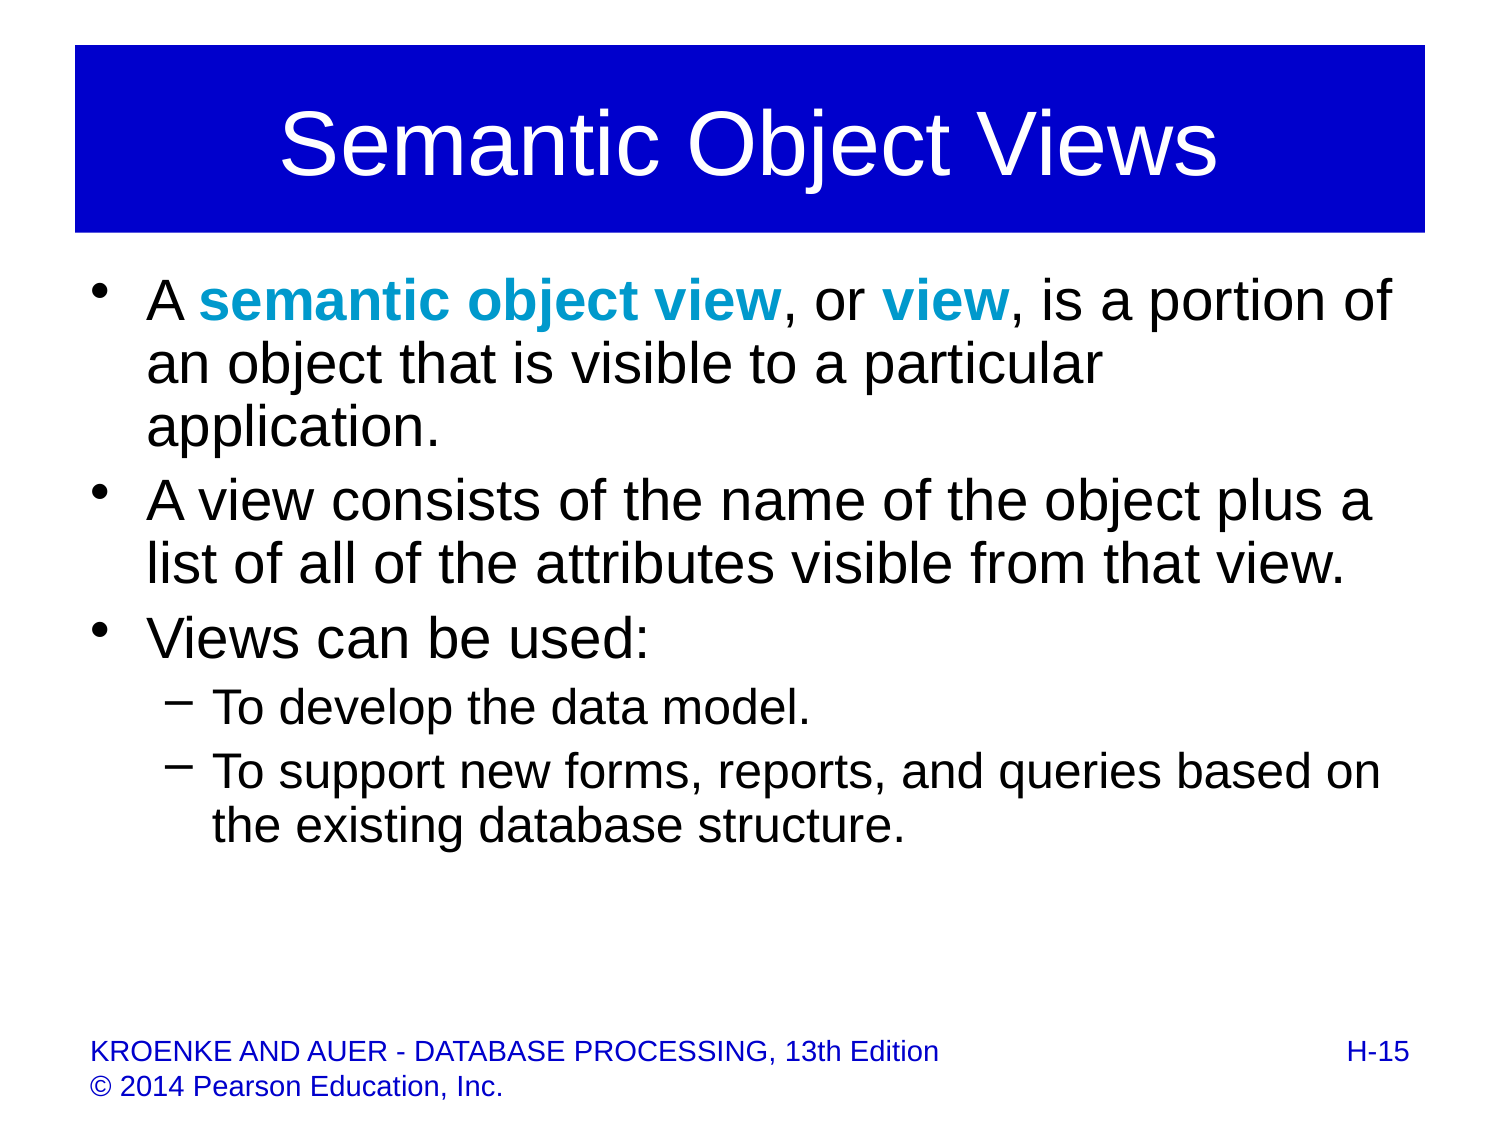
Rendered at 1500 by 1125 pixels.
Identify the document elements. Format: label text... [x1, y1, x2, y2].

slide_number H-15 [1074, 1024, 1426, 1103]
title Semantic Object Views [75, 45, 1425, 233]
footer KROENKE AND AUER - DATABASE PROCESSING, 13th Edition © 2014 Pearson Education, Inc. [74, 1024, 976, 1104]
list A semantic object view, or view, is a portion of an object that is visible to a particular application. A view consists of the name of the object plus a list of all of the attributes visible from that view. Views can be used: To develop the data model. To support new forms, reports, and queries based on the existing database structure. [75, 262, 1425, 1005]
